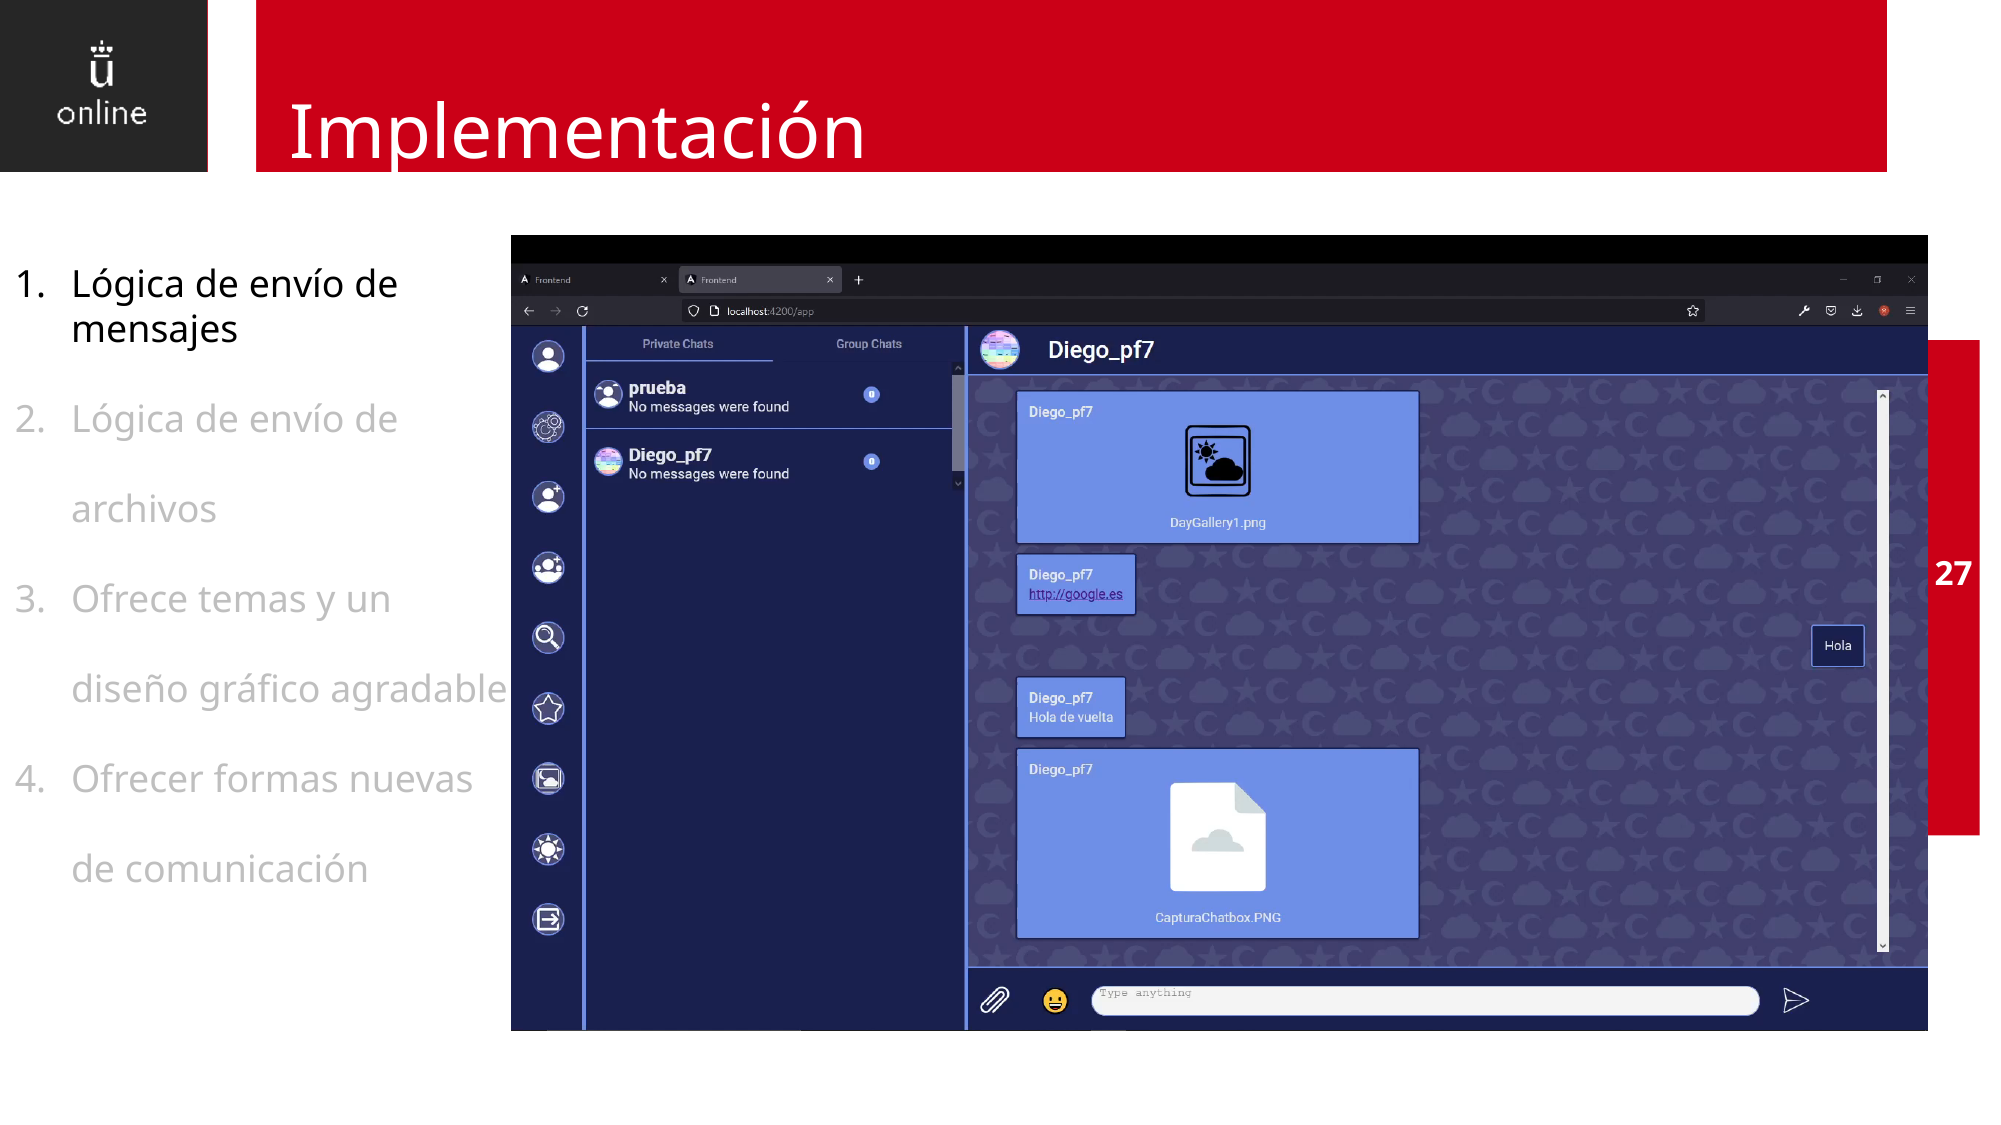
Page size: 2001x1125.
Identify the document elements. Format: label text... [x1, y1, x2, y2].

slide_number 27 [1929, 544, 2000, 605]
picture [40, 26, 164, 150]
text_box Lógica de envío de mensajes Lógica de envío de archivos Ofrece temas y un diseño gráfico agradable Ofrecer formas nuevas de comunicación [0, 253, 509, 898]
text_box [509, 233, 1929, 1033]
title Implementación [274, 9, 1829, 182]
